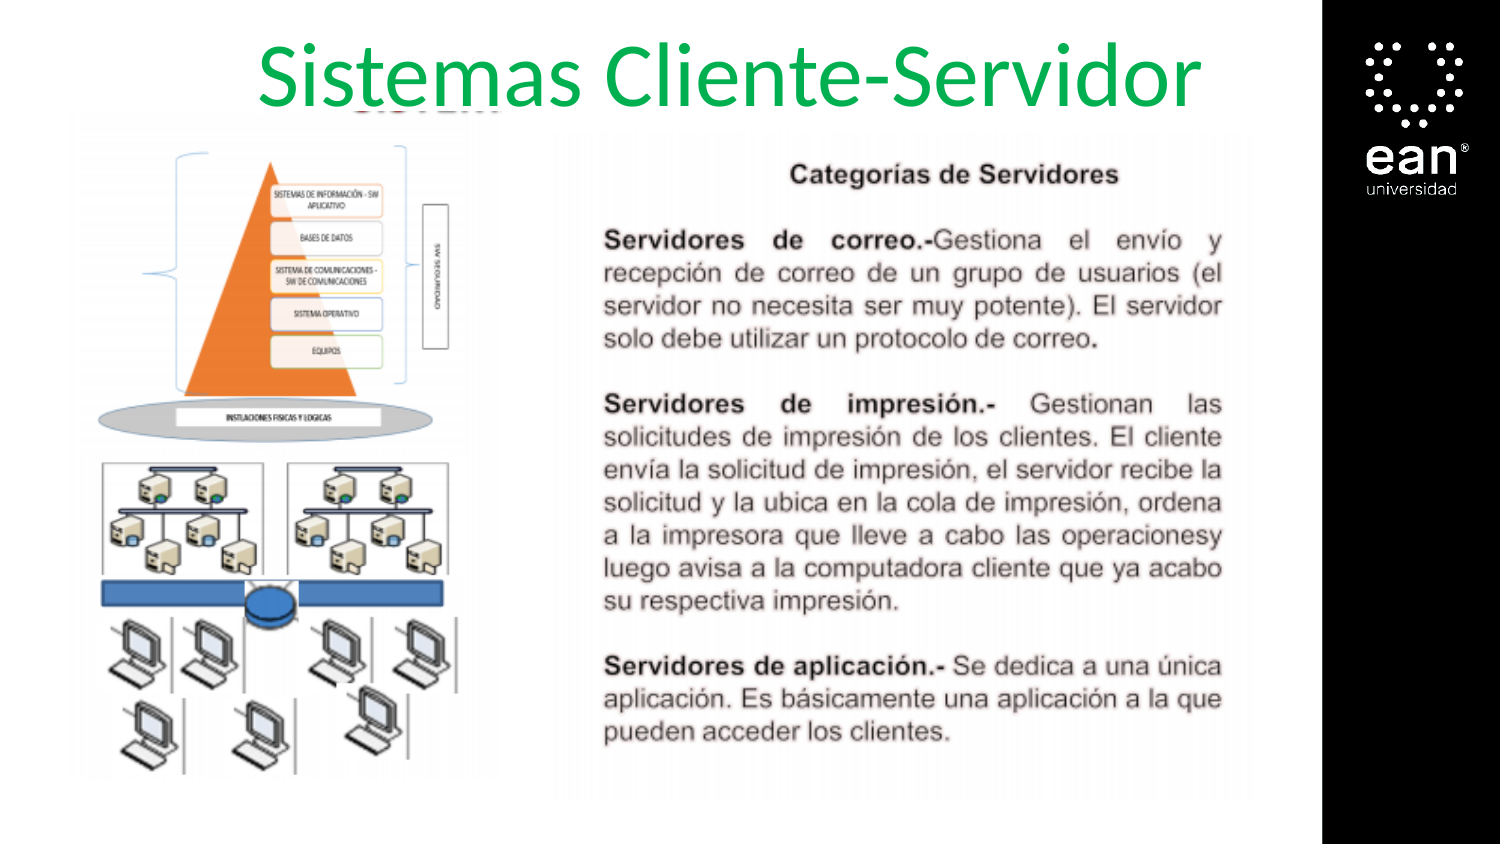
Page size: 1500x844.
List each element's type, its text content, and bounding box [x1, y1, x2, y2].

picture [0, 0, 1500, 844]
title Sistemas Cliente-Servidor [55, 0, 1406, 141]
